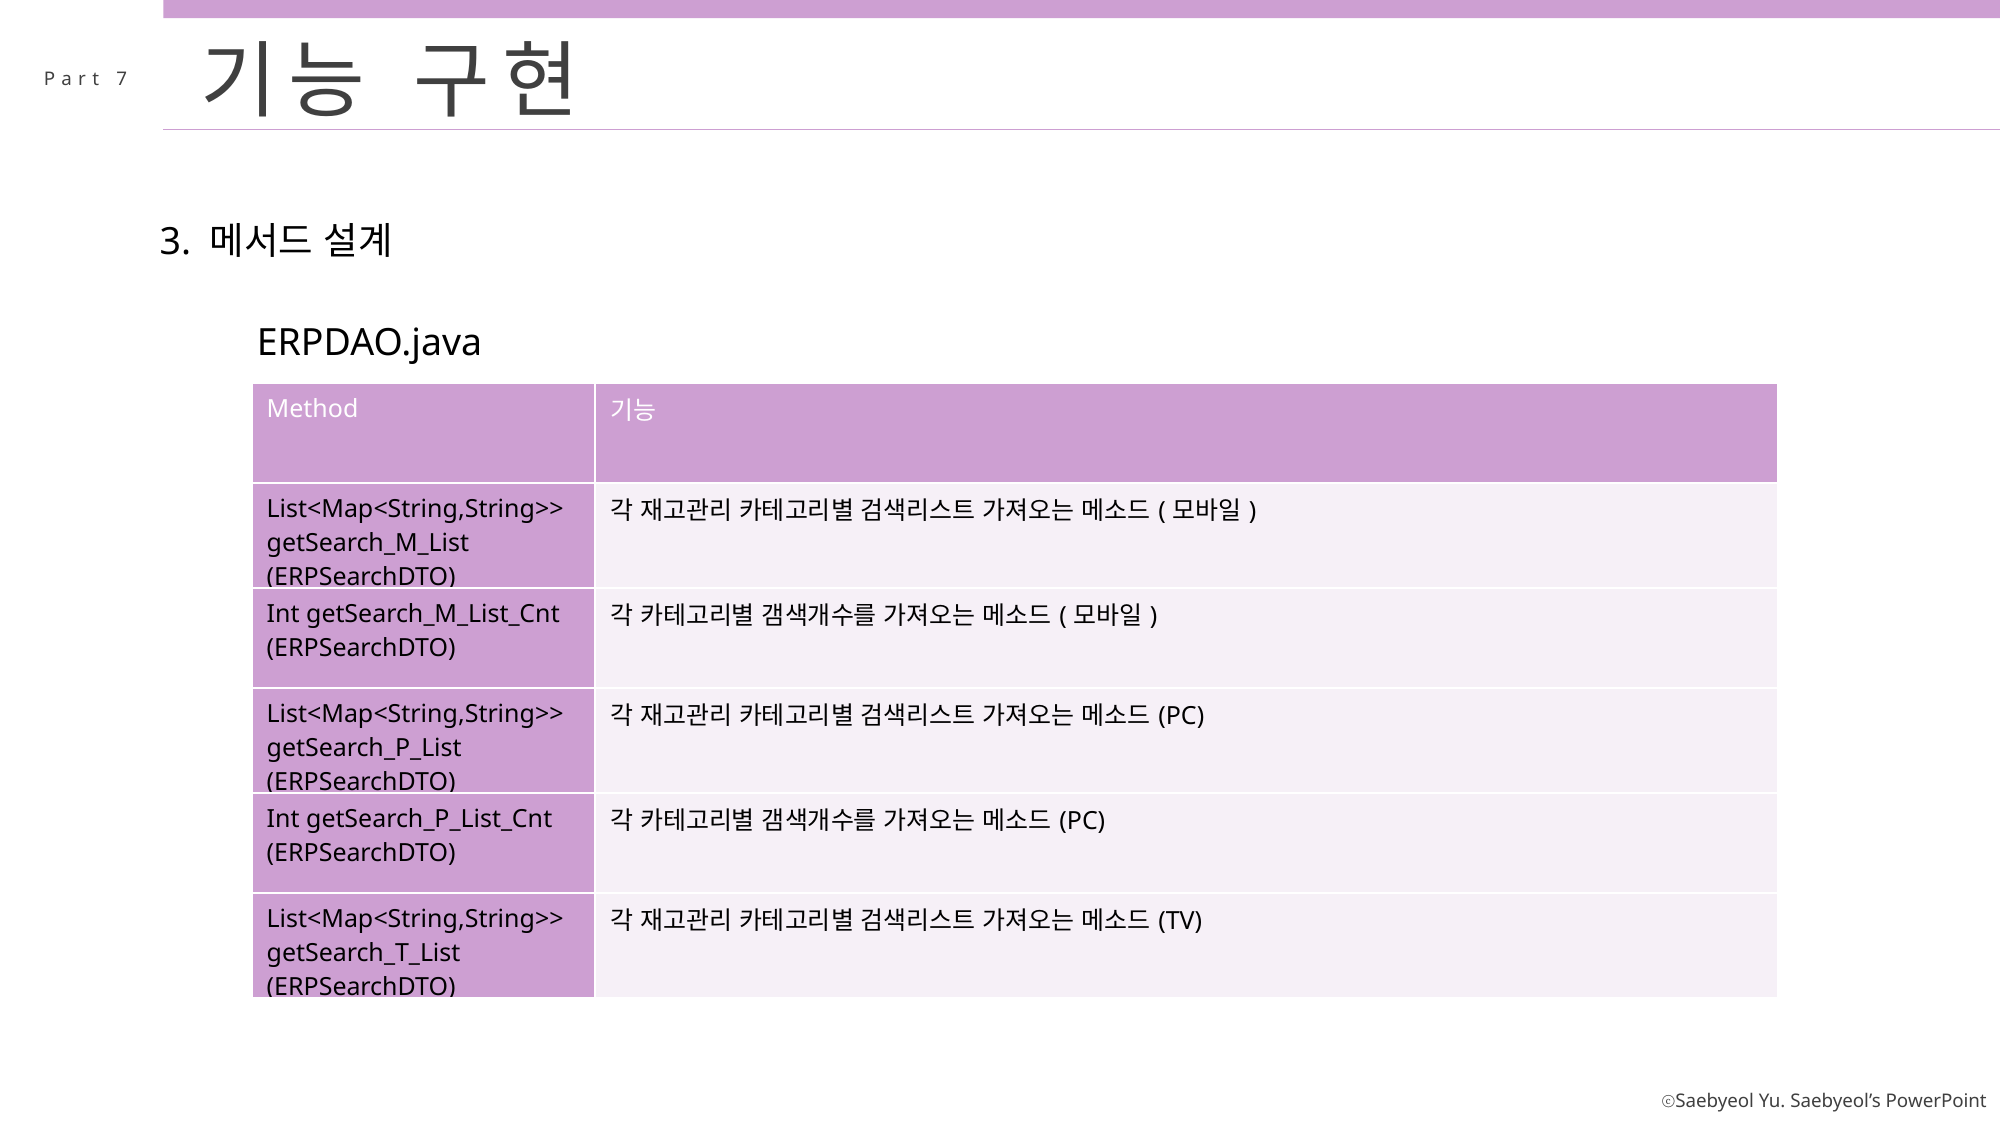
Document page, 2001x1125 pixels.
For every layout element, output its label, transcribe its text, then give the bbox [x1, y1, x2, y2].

table_cell 각 재고관리 카테고리별 검색리스트 가져오는 메소드(TV) [596, 894, 1777, 997]
table_cell 각 재고관리 카테고리별 검색리스트 가져오는 메소드(모바일) [596, 484, 1777, 587]
table_header 기능 [596, 384, 1777, 482]
table_cell Int getSearch_P_List_Cnt (ERPSearchDTO) [253, 794, 594, 892]
table_cell Int getSearch_M_List_Cnt (ERPSearchDTO) [253, 589, 594, 687]
text_box ERPDAO.java [242, 310, 701, 371]
text_box 3. 메서드 설계 [144, 209, 603, 270]
table_cell 각 재고관리 카테고리별 검색리스트 가져오는 메소드(PC) [596, 689, 1777, 792]
table_header Method [253, 384, 594, 482]
table_cell List<Map<String,String>> getSearch_P_List (ERPSearchDTO) [253, 689, 594, 792]
table_cell 각 카테고리별 갬색개수를 가져오는 메소드(모바일) [596, 589, 1777, 687]
table_cell List<Map<String,String>> getSearch_T_List (ERPSearchDTO) [253, 894, 594, 997]
table_cell 각 카테고리별 갬색개수를 가져오는 메소드(PC) [596, 794, 1777, 892]
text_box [26, 0, 2000, 136]
table_cell List<Map<String,String>> getSearch_M_List (ERPSearchDTO) [253, 484, 594, 587]
